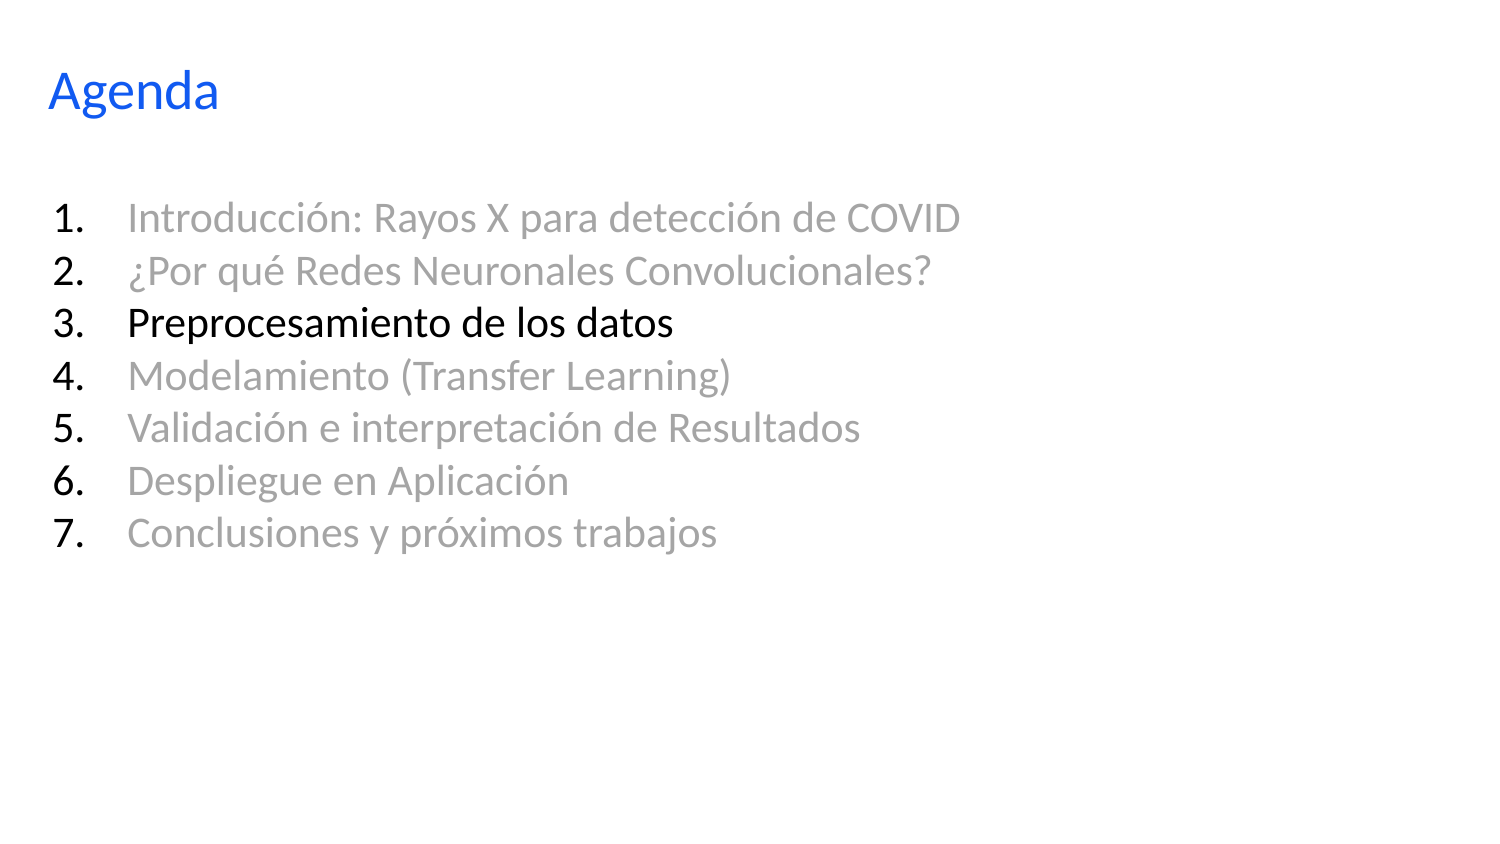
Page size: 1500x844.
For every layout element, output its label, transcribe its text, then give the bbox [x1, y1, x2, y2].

text_box Agenda [37, 54, 355, 127]
text_box Introducción: Rayos X para detección de COVID ¿Por qué Redes Neuronales Convolucionales? Preprocesamiento de los datos Modelamiento (Transfer Learning) Validación e interpretación de Resultados Despliegue en Aplicación Conclusiones y próximos trabajos [37, 181, 990, 722]
